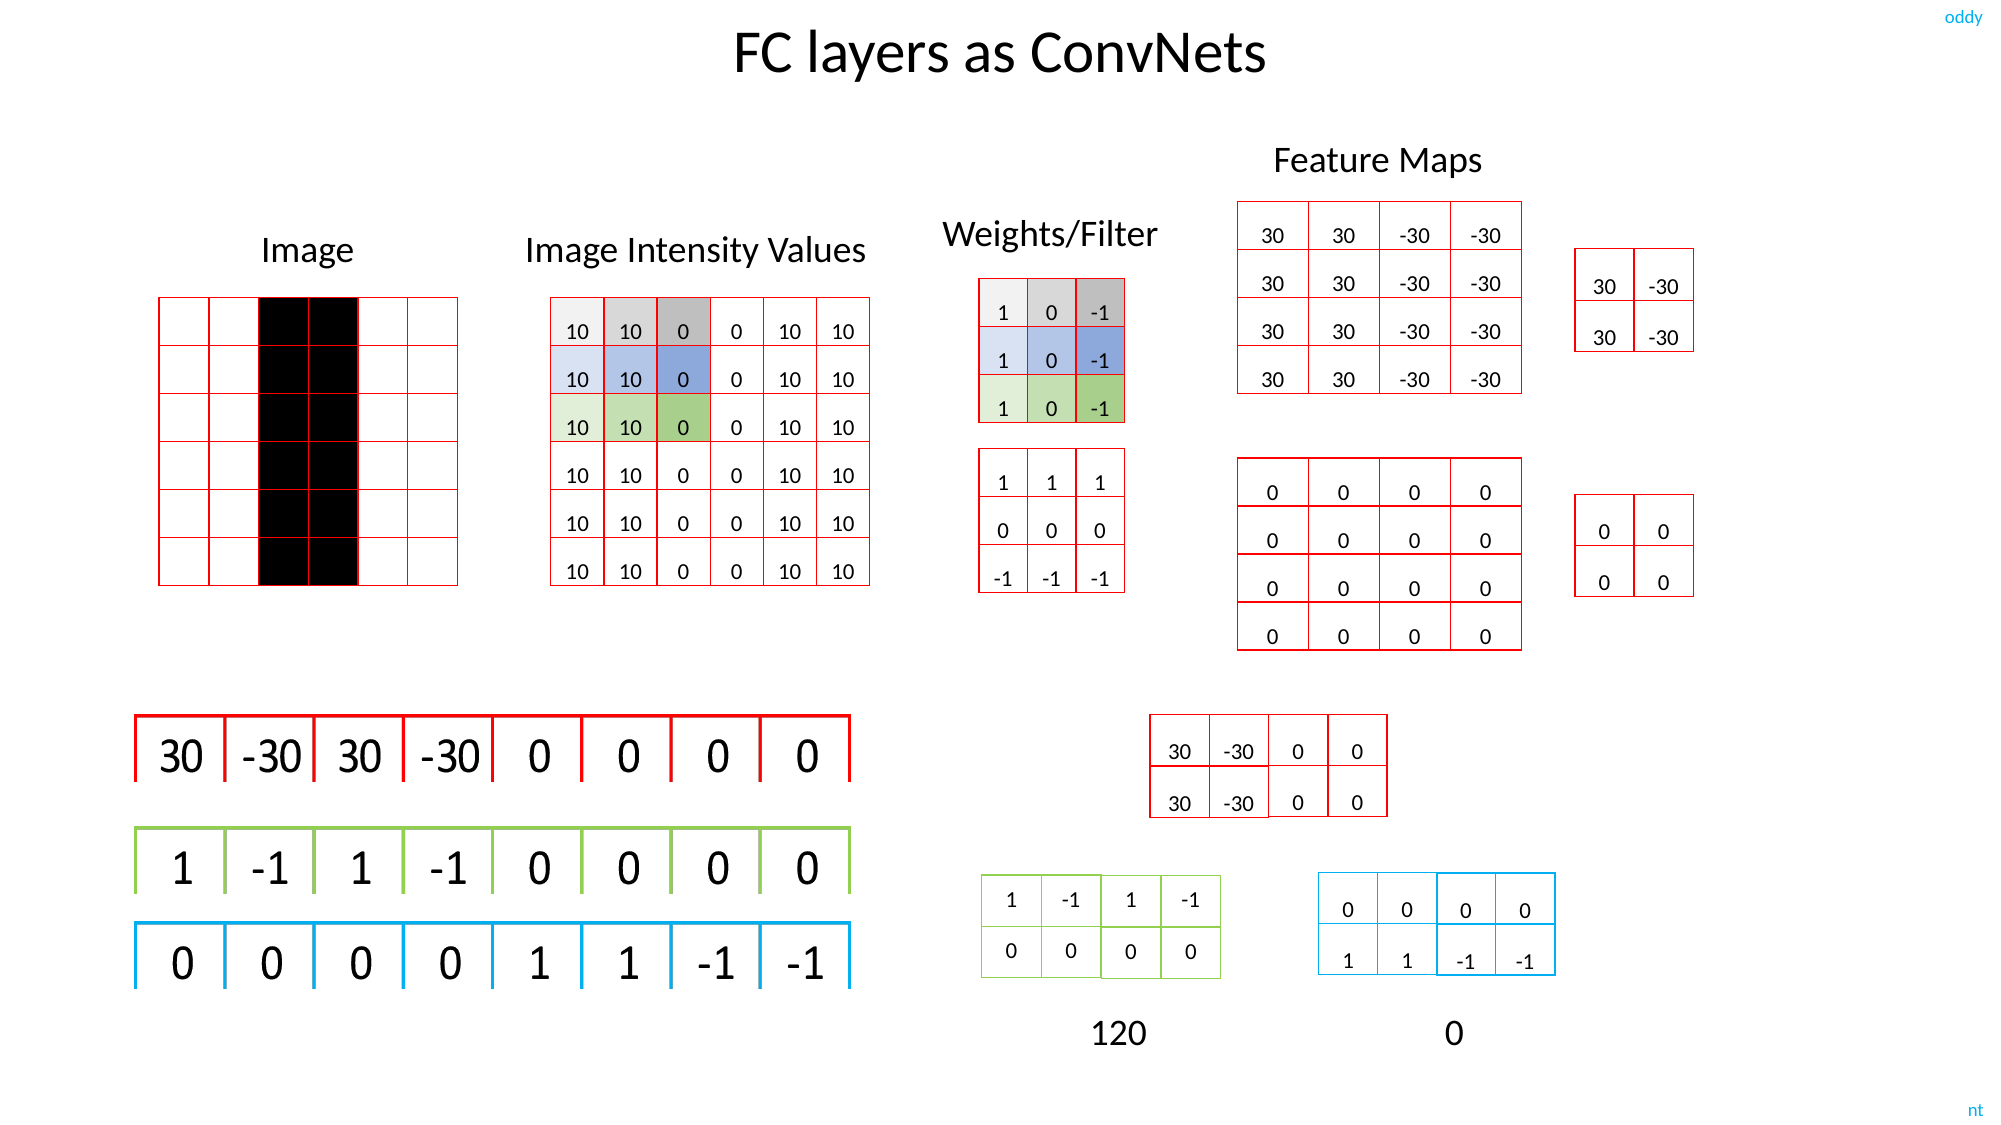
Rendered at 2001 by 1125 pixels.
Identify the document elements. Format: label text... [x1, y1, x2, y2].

table_cell 0 [1028, 375, 1075, 422]
table_cell 1 [980, 327, 1027, 374]
table_header 0 [1329, 715, 1386, 765]
table_cell [309, 394, 357, 441]
table_cell 0 [1238, 507, 1308, 553]
table_cell 1 [1319, 924, 1377, 974]
table_cell [408, 442, 457, 489]
table_cell 30 [1238, 298, 1308, 345]
table_header 0 [1238, 459, 1308, 505]
table_cell 0 [1162, 928, 1220, 978]
table_cell 0 [1042, 927, 1100, 977]
picture [134, 826, 852, 895]
table_header [259, 298, 308, 345]
table_cell -30 [1210, 767, 1268, 817]
table_cell 10 [764, 490, 816, 537]
table_cell [210, 394, 258, 441]
table_header 0 [1319, 873, 1377, 923]
table_header 0 [711, 298, 763, 345]
table_header 0 [1576, 495, 1633, 545]
table_cell [408, 346, 457, 393]
table_header 10 [605, 298, 656, 345]
table_cell 10 [817, 394, 869, 441]
table_cell -1 [1077, 545, 1124, 592]
table_cell 10 [764, 394, 816, 441]
table_header [309, 298, 357, 345]
table_header -30 [1635, 249, 1693, 300]
table_cell 1 [980, 375, 1027, 422]
table_header -30 [1210, 715, 1268, 765]
table_header 10 [551, 298, 603, 345]
table_cell 0 [1635, 546, 1693, 596]
table_cell [259, 346, 308, 393]
table_cell 0 [1451, 507, 1521, 553]
table_header 1 [1028, 449, 1075, 496]
table_cell [259, 538, 308, 585]
table_header 1 [982, 876, 1041, 926]
table_header -1 [1042, 876, 1100, 926]
table_cell -1 [1496, 925, 1554, 974]
table_cell -1 [1077, 375, 1124, 422]
table_cell -30 [1451, 298, 1521, 345]
table_cell [309, 538, 357, 585]
table_cell [160, 442, 208, 489]
table_header -1 [1162, 876, 1220, 926]
table_cell [408, 490, 457, 537]
table_cell 0 [1309, 603, 1379, 649]
table_header 1 [980, 449, 1027, 496]
table_header 30 [1576, 249, 1633, 300]
table_cell [408, 394, 457, 441]
table_cell 10 [605, 490, 656, 537]
table_cell 10 [764, 442, 816, 489]
text_box Feature Maps [1258, 127, 1501, 188]
table_header -1 [1077, 279, 1124, 326]
table_cell 10 [551, 394, 603, 441]
table_cell 0 [1269, 766, 1327, 816]
table_cell 0 [1238, 555, 1308, 601]
table_cell 30 [1576, 301, 1633, 351]
table_cell 0 [980, 497, 1027, 544]
table_cell 10 [551, 442, 603, 489]
table_header 10 [764, 298, 816, 345]
table_cell 0 [658, 394, 710, 441]
text_box Weights/Filter [927, 201, 1177, 262]
table_cell [309, 490, 357, 537]
table_cell 10 [817, 538, 869, 585]
table_cell 0 [1238, 603, 1308, 649]
table_header 1 [1077, 449, 1124, 496]
table_cell -30 [1451, 346, 1521, 393]
table_cell 0 [1028, 497, 1075, 544]
table_cell [210, 442, 258, 489]
table_header 0 [658, 298, 710, 345]
table_cell -1 [980, 545, 1027, 592]
table_header 0 [1437, 874, 1495, 923]
table_cell 30 [1309, 298, 1379, 345]
table_cell 10 [817, 490, 869, 537]
table_cell -30 [1451, 250, 1521, 297]
picture [134, 714, 852, 783]
table_header 30 [1309, 202, 1379, 249]
picture [138, 925, 223, 989]
title FC layers as ConvNets [13, 12, 1987, 94]
table_cell 0 [1329, 766, 1386, 816]
table_cell [210, 538, 258, 585]
table_cell [160, 394, 208, 441]
table_cell -30 [1380, 346, 1450, 393]
table_cell 10 [605, 346, 656, 393]
table_cell [160, 346, 208, 393]
table_header -30 [1451, 202, 1521, 249]
table_cell [259, 394, 308, 441]
table_header 0 [1496, 874, 1554, 923]
table_cell 0 [658, 538, 710, 585]
table_header 0 [1451, 459, 1521, 505]
text_box Image [246, 217, 371, 278]
table_cell 0 [658, 346, 710, 393]
table_cell 0 [1028, 327, 1075, 374]
table_cell 0 [1309, 507, 1379, 553]
table_cell 30 [1151, 767, 1209, 817]
table_cell [309, 442, 357, 489]
table_header -30 [1380, 202, 1450, 249]
text_box 0 [1429, 1000, 1480, 1061]
table_cell 0 [1451, 603, 1521, 649]
table_cell 10 [605, 394, 656, 441]
picture [406, 925, 490, 989]
table_cell 0 [658, 490, 710, 537]
table_cell 10 [605, 442, 656, 489]
table_header [160, 298, 208, 345]
table_cell 10 [817, 442, 869, 489]
table_cell [160, 490, 208, 537]
table_header [408, 298, 457, 345]
table_cell 0 [711, 538, 763, 585]
table_cell 10 [551, 490, 603, 537]
table_cell 10 [764, 538, 816, 585]
table_cell 10 [605, 538, 656, 585]
table_cell [160, 538, 208, 585]
table_cell [359, 538, 407, 585]
text_box 120 [1074, 1000, 1163, 1061]
table_cell [408, 538, 457, 585]
table_cell 0 [1380, 555, 1450, 601]
table_header 10 [817, 298, 869, 345]
table_cell [359, 442, 407, 489]
picture [762, 925, 847, 989]
table_cell 0 [711, 490, 763, 537]
table_cell 30 [1309, 250, 1379, 297]
table_header 0 [1378, 873, 1436, 923]
table_cell 1 [1378, 924, 1436, 974]
table_header [359, 298, 407, 345]
table_cell -30 [1635, 301, 1693, 351]
table_cell 30 [1238, 346, 1308, 393]
table_cell [359, 346, 407, 393]
table_cell [359, 490, 407, 537]
table_cell -30 [1380, 298, 1450, 345]
table_header 0 [1309, 459, 1379, 505]
table_cell 10 [551, 538, 603, 585]
table_cell 10 [551, 346, 603, 393]
table_header 1 [1102, 876, 1160, 926]
table_cell [210, 490, 258, 537]
table_cell [259, 442, 308, 489]
table_cell 0 [658, 442, 710, 489]
table_cell 0 [1077, 497, 1124, 544]
table_cell 0 [711, 442, 763, 489]
table_header [210, 298, 258, 345]
table_cell 30 [1238, 250, 1308, 297]
picture [316, 925, 401, 989]
table_cell 0 [1451, 555, 1521, 601]
table_cell [210, 346, 258, 393]
table_cell 0 [1309, 555, 1379, 601]
table_cell 0 [1380, 507, 1450, 553]
table_header 0 [1635, 495, 1693, 545]
table_cell 0 [982, 927, 1041, 977]
table_cell -1 [1437, 925, 1495, 974]
table_cell 0 [711, 394, 763, 441]
text_box Image Intensity Values [510, 217, 886, 278]
picture [227, 925, 312, 989]
picture [495, 925, 579, 989]
picture [584, 925, 669, 989]
picture [673, 925, 758, 989]
table_cell [259, 490, 308, 537]
table_cell 0 [1380, 603, 1450, 649]
table_cell -1 [1028, 545, 1075, 592]
table_cell 0 [1102, 928, 1160, 978]
table_cell 10 [764, 346, 816, 393]
table_cell [359, 394, 407, 441]
table_cell -1 [1077, 327, 1124, 374]
table_header 1 [980, 279, 1027, 326]
table_cell -30 [1380, 250, 1450, 297]
table_cell 30 [1309, 346, 1379, 393]
table_cell 0 [1576, 546, 1633, 596]
table_cell 0 [711, 346, 763, 393]
table_header 0 [1269, 715, 1327, 765]
table_header 30 [1238, 202, 1308, 249]
table_cell 10 [817, 346, 869, 393]
table_header 0 [1028, 279, 1075, 326]
table_cell [309, 346, 357, 393]
table_header 0 [1380, 459, 1450, 505]
table_header 30 [1151, 715, 1209, 765]
